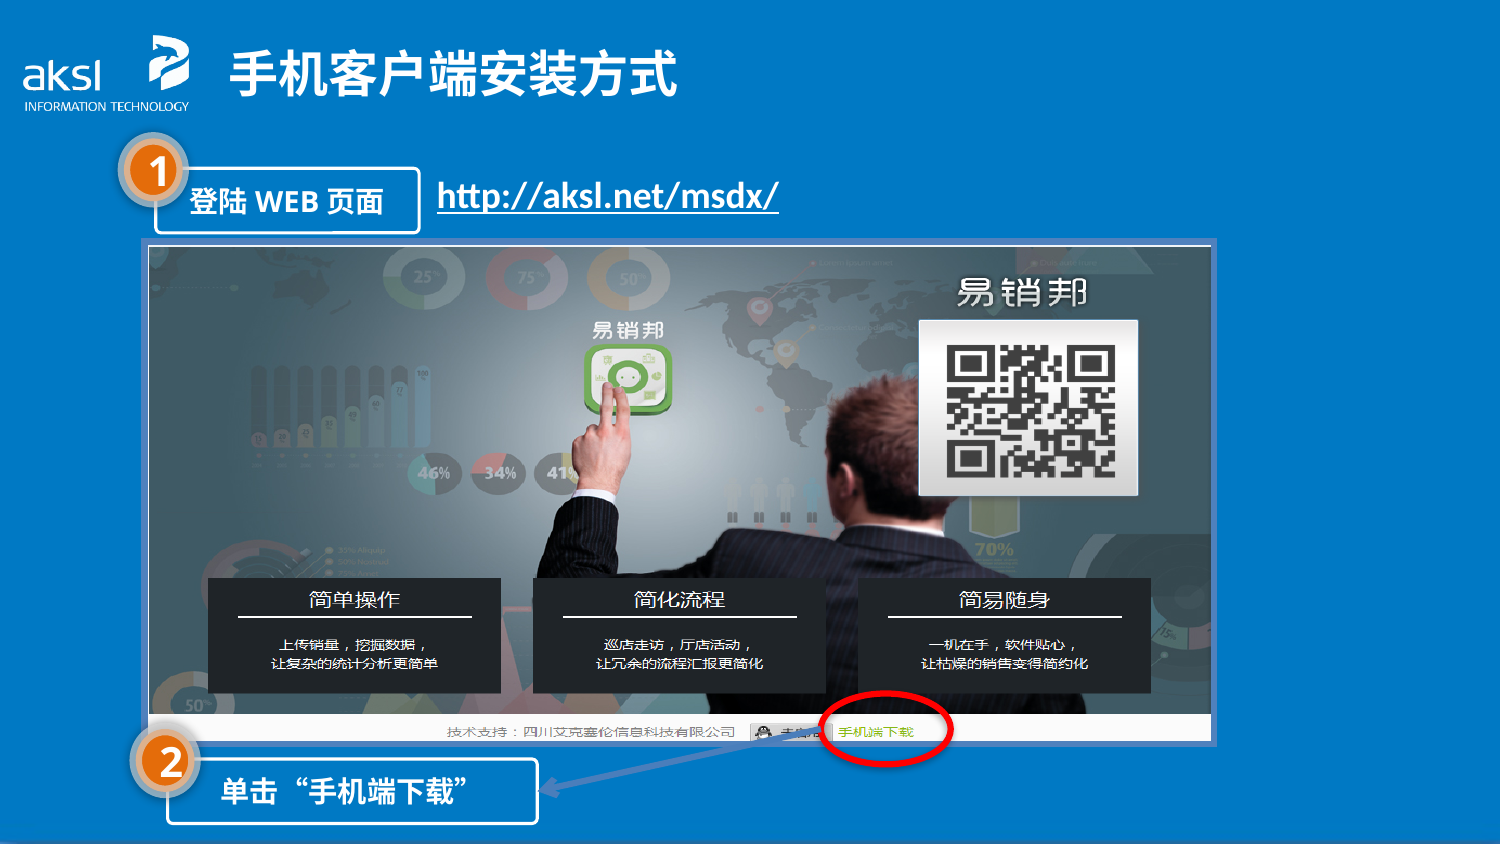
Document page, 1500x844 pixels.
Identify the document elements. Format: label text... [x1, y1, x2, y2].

picture [0, 0, 1500, 844]
text_box 手机客户端安装方式 [213, 35, 694, 110]
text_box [123, 138, 1211, 741]
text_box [135, 693, 951, 824]
